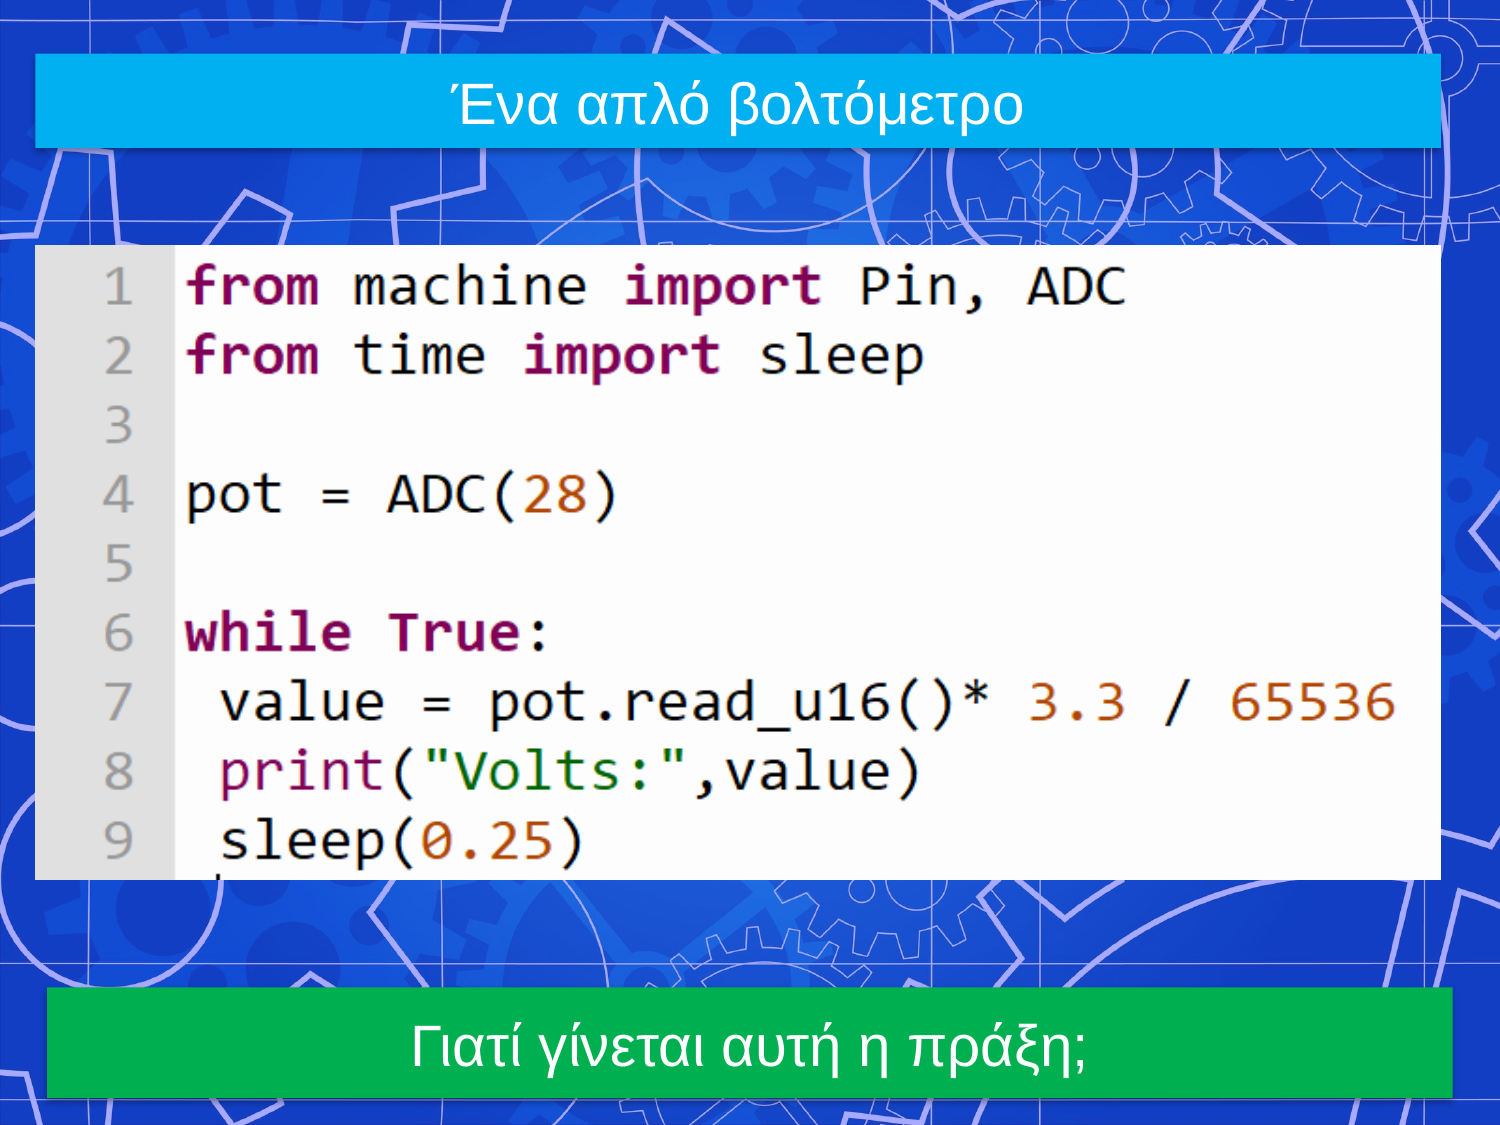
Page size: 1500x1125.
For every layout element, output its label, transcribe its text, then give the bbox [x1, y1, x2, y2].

text_box Γιατί γίνεται αυτή η πράξη; [45, 985, 1455, 1100]
text_box Ένα απλό βολτόμετρο [33, 51, 1443, 150]
picture [0, 0, 1500, 1125]
